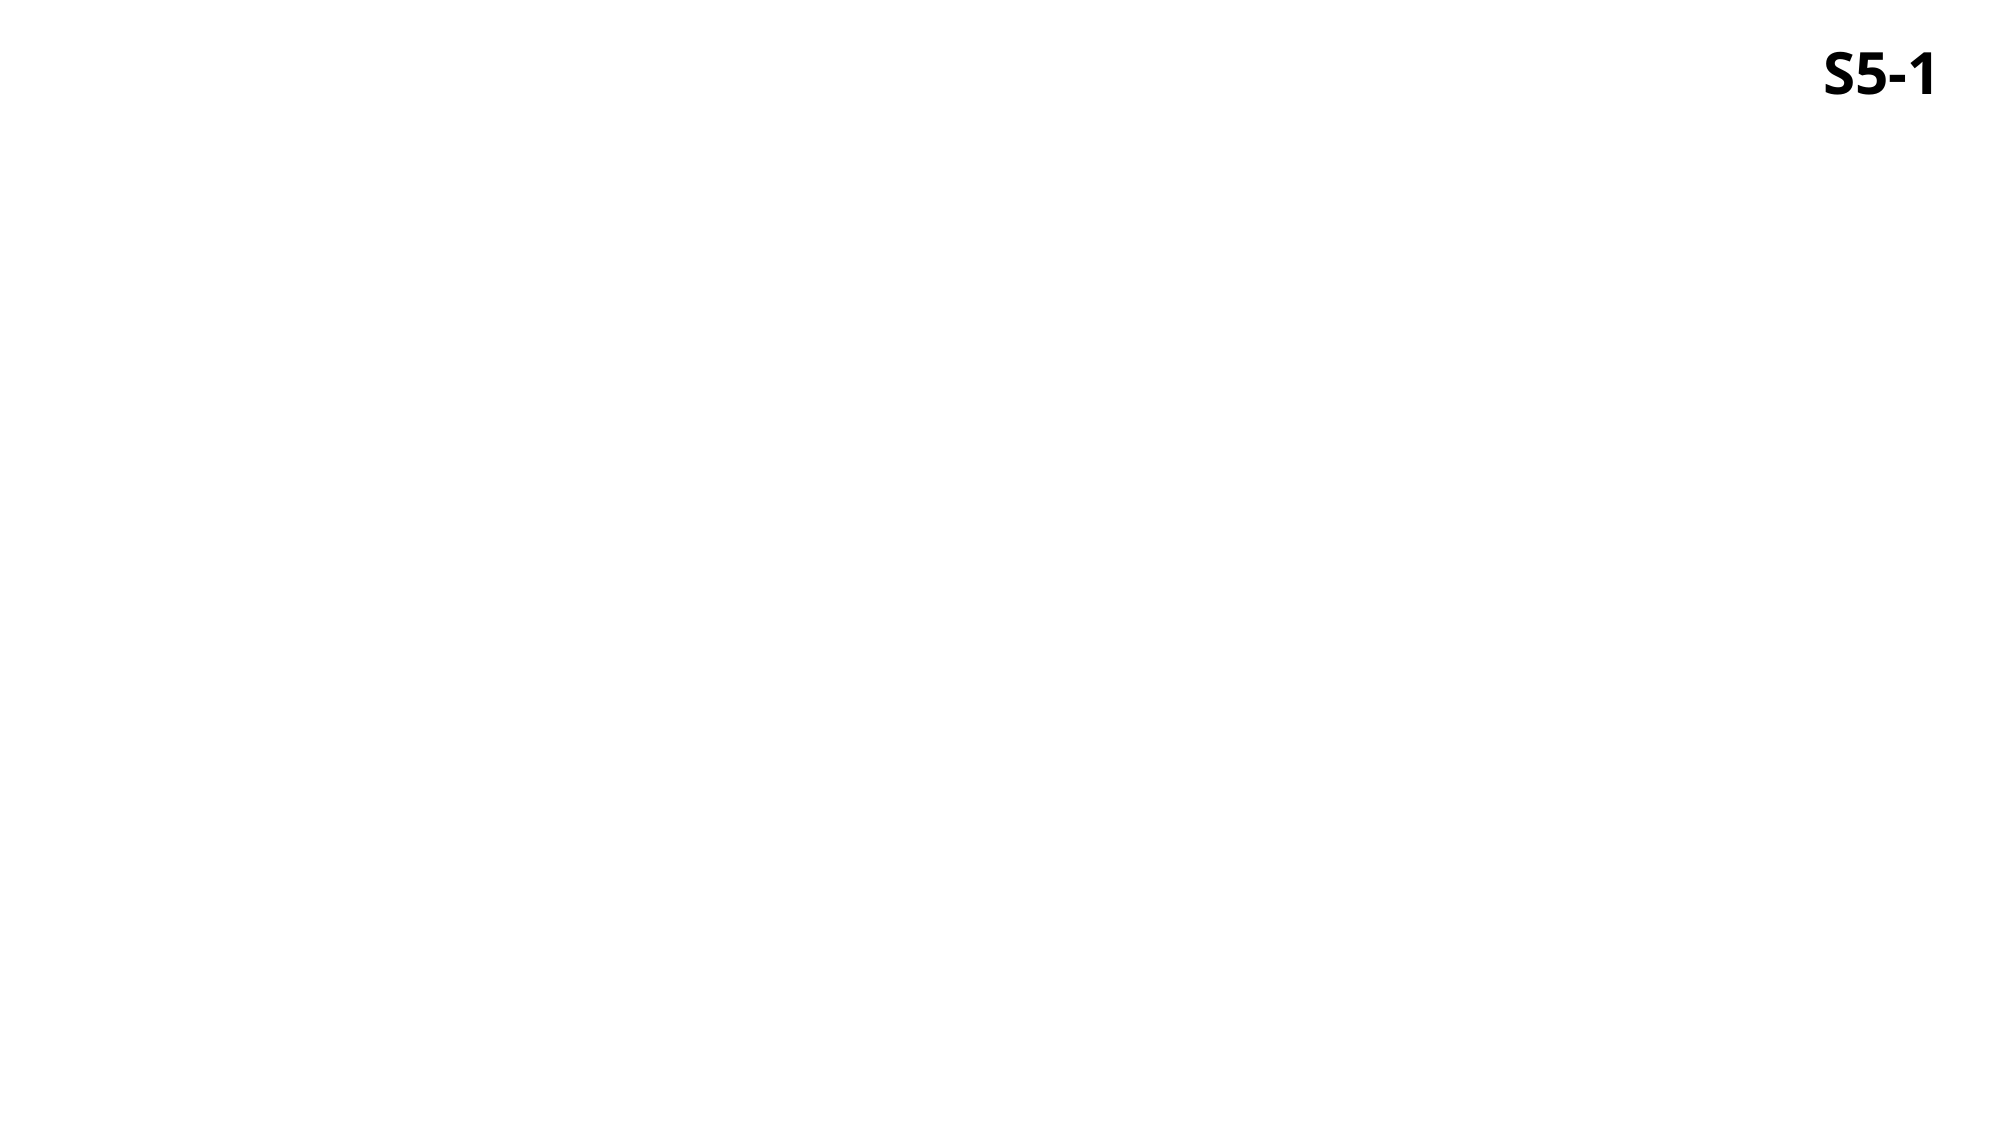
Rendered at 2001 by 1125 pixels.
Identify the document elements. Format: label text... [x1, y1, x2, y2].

text_box S5-1 [1809, 28, 2000, 114]
